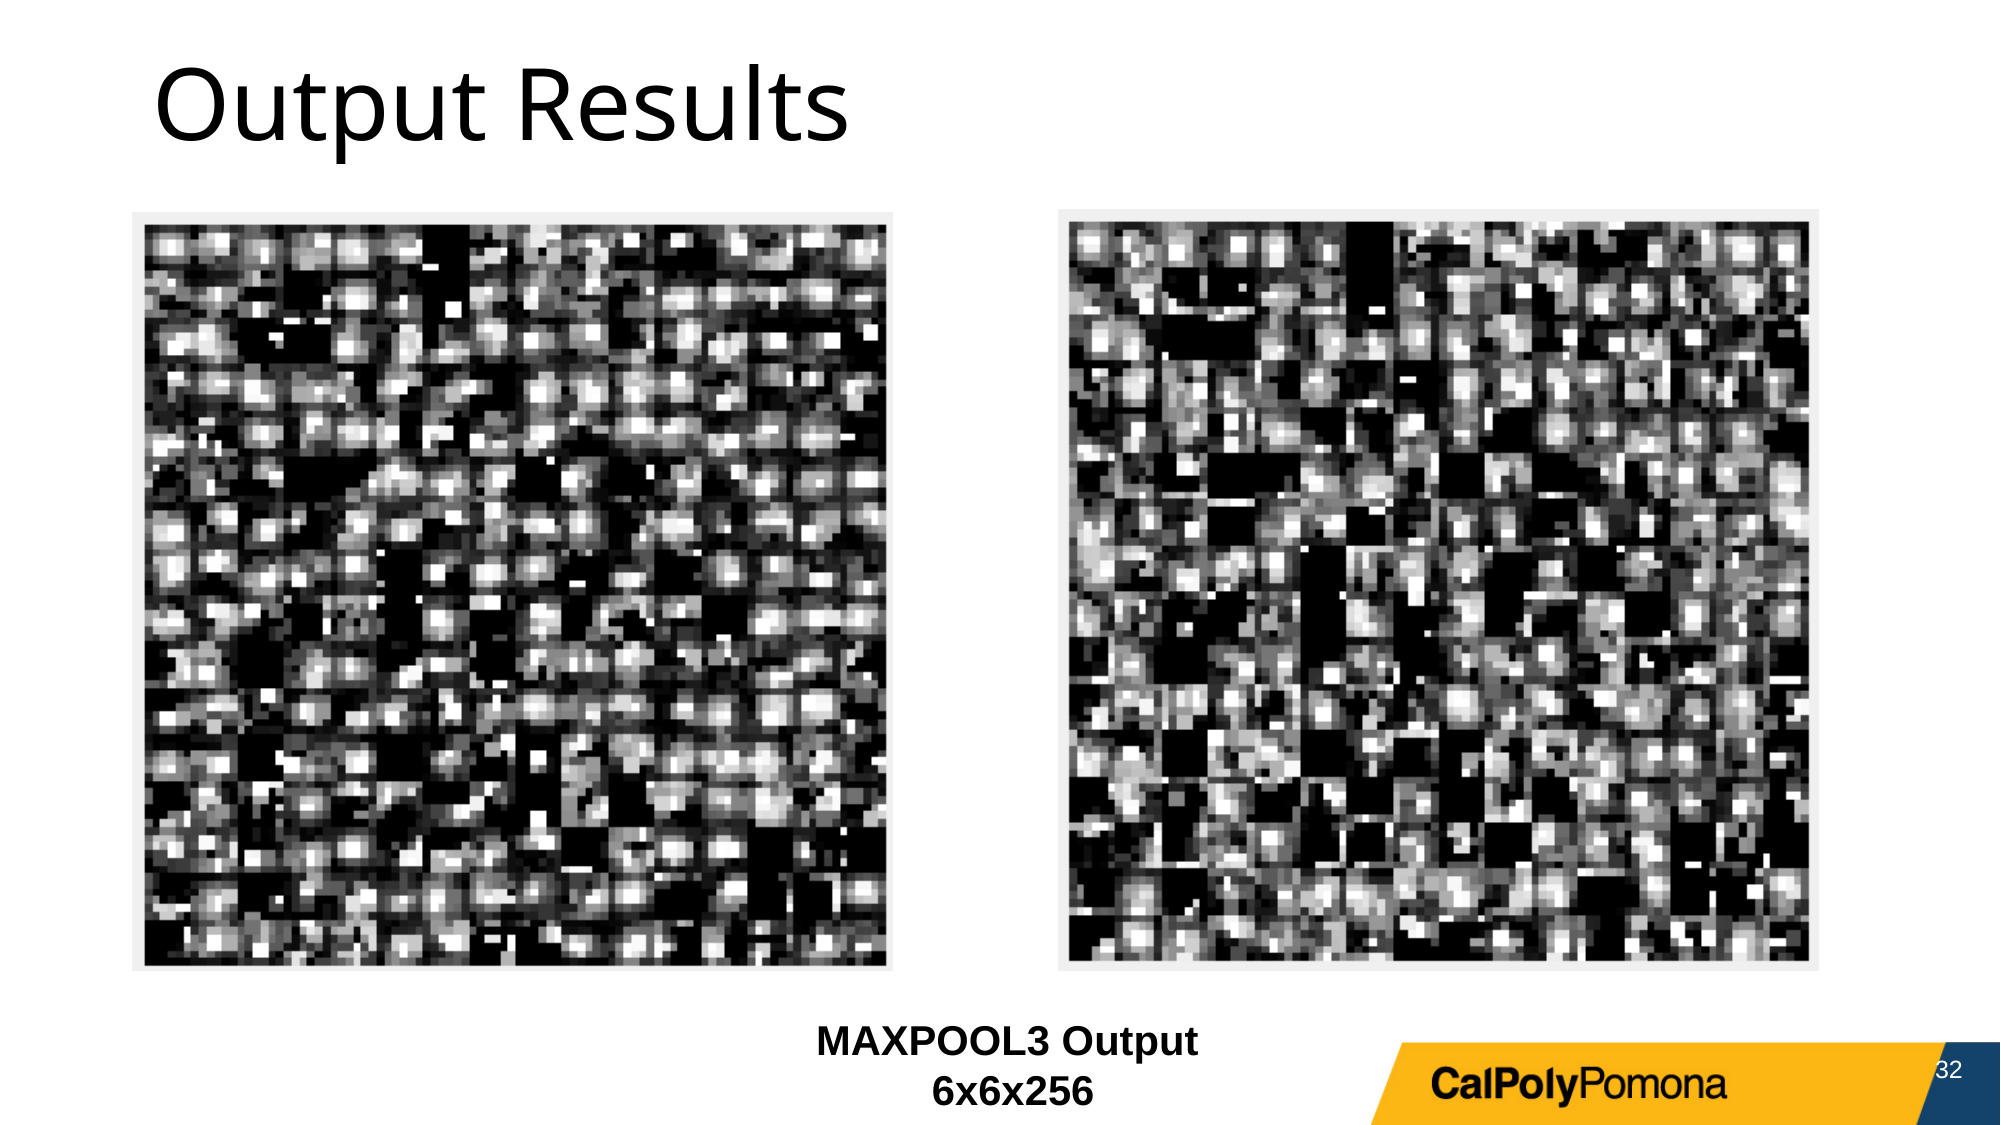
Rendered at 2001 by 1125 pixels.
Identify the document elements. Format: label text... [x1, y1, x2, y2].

slide_number 32 [1896, 1038, 1978, 1099]
title Output Results [137, 0, 1863, 218]
picture [1380, 1042, 2000, 1125]
picture [1058, 209, 1819, 971]
text_box MAXPOOL3 Output 6x6x256 [647, 1006, 1380, 1125]
picture [132, 212, 893, 971]
